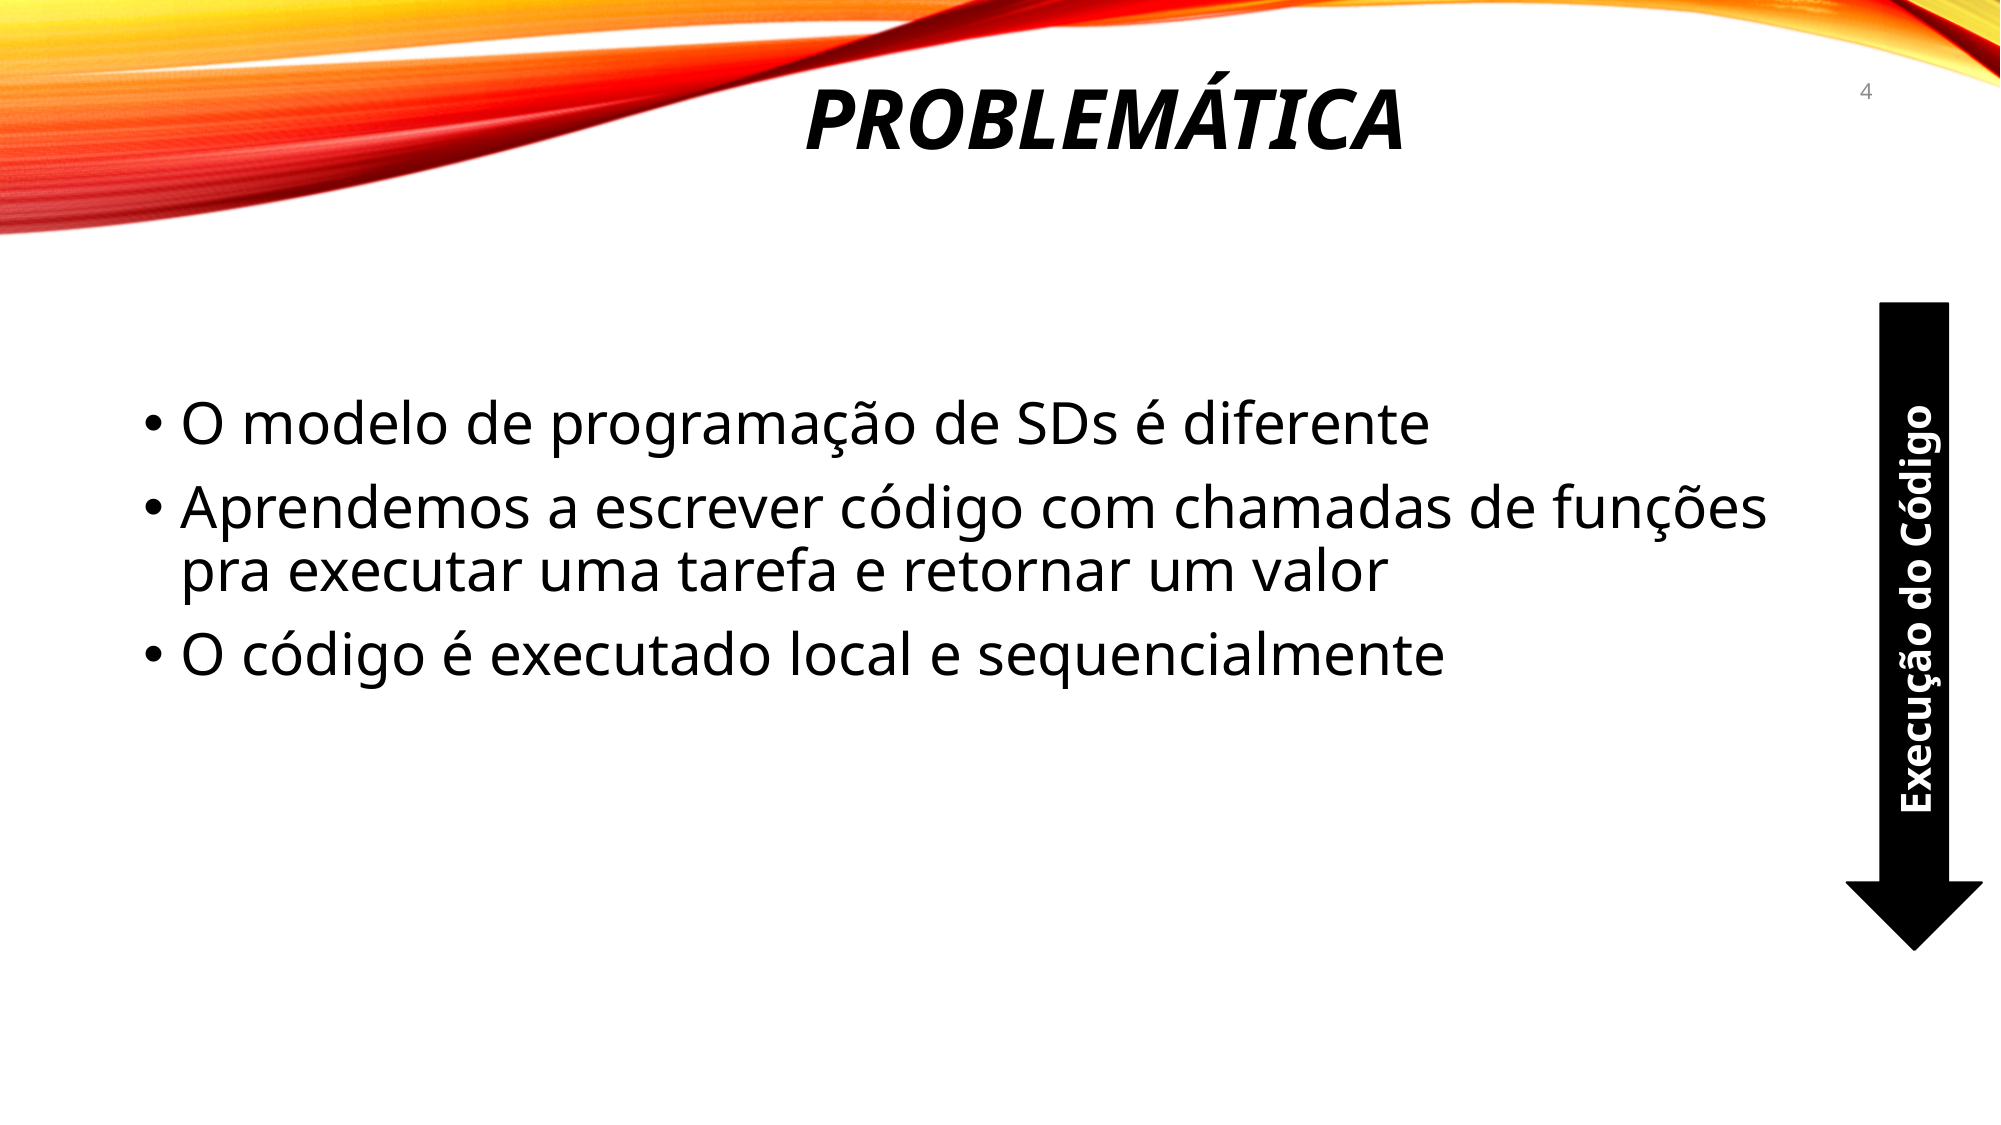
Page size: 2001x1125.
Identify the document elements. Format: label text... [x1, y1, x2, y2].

list O modelo de programação de SDs é diferente Aprendemos a escrever código com chamadas de funções pra executar uma tarefa e retornar um valor O código é executado local e sequencialmente [128, 386, 1870, 1007]
title PROBLEMÁTICA [323, 26, 1888, 218]
text_box Execução do Código [1845, 302, 1983, 951]
picture [0, 0, 2000, 237]
